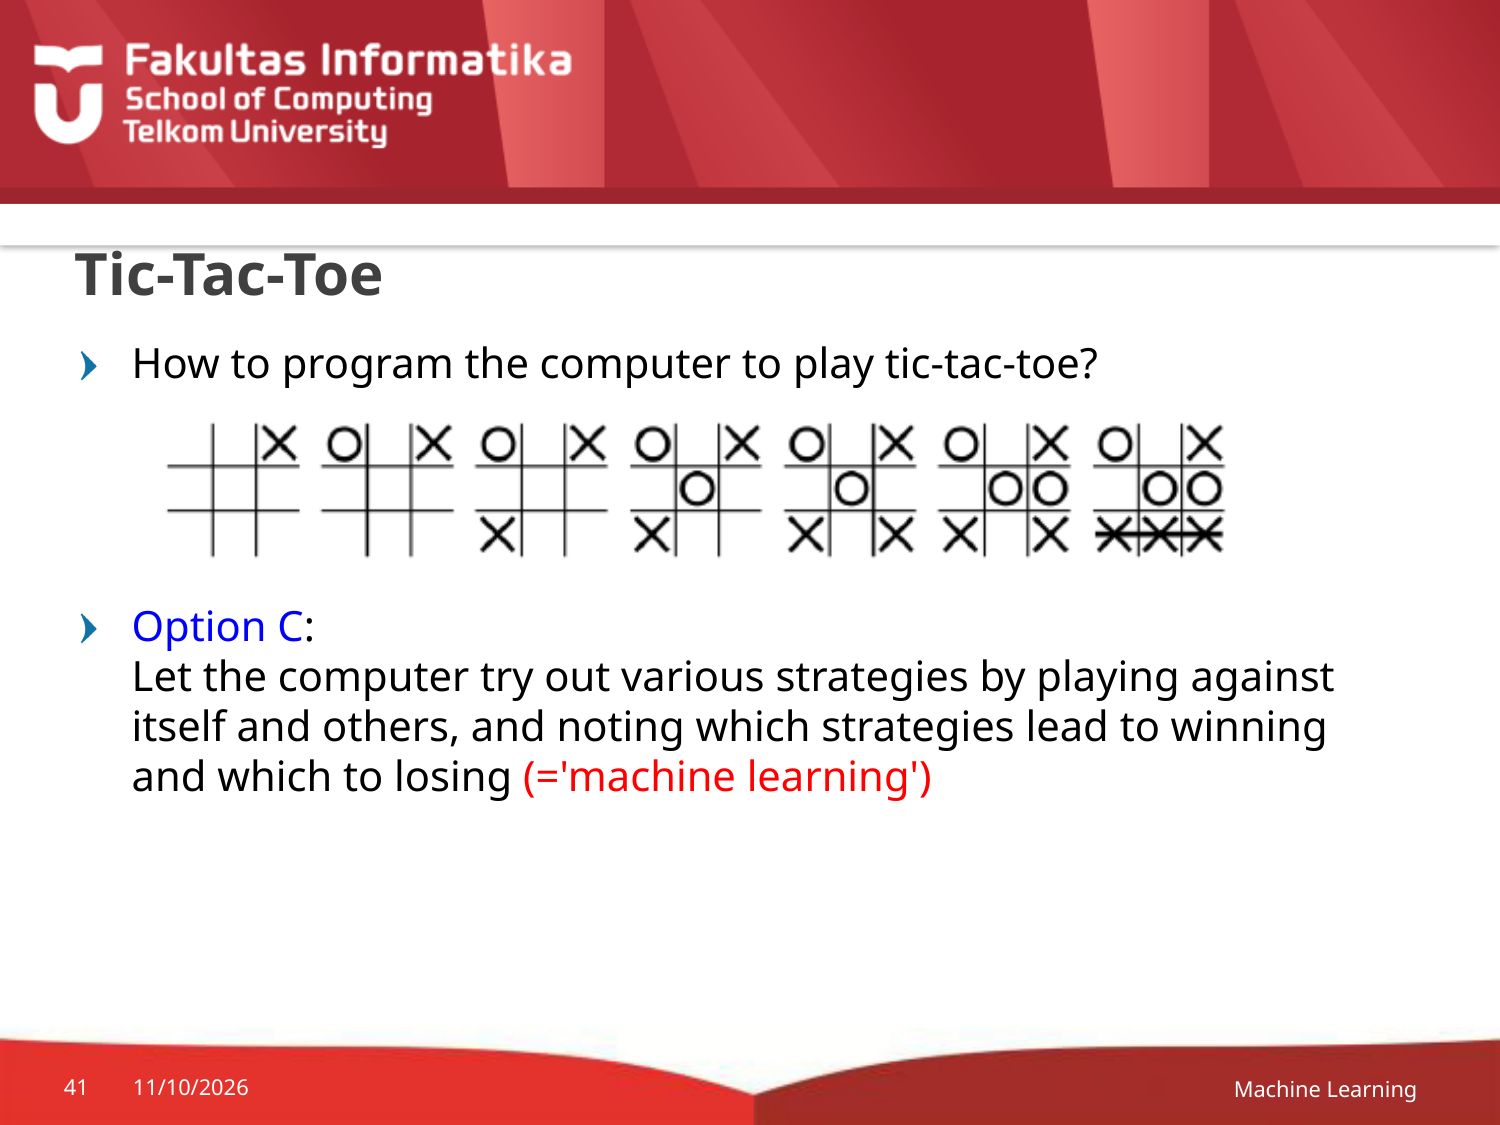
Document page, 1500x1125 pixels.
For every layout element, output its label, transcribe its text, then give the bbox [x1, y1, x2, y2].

slide_number 41 [63, 1058, 123, 1119]
picture [75, 604, 100, 645]
list Machine Learning [888, 1058, 1433, 1119]
picture [0, 0, 1500, 203]
picture [0, 1024, 1500, 1125]
title Tic-Tac-Toe [59, 219, 1426, 325]
picture [75, 342, 100, 382]
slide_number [132, 1058, 403, 1119]
picture [158, 406, 1244, 571]
list How to program the computer to play tic-tac-toe? Option C: Let the computer try out various strategies by playing against itself and others, and noting which strategies lead to winning and which to losing (='machine learning') [60, 329, 1426, 990]
